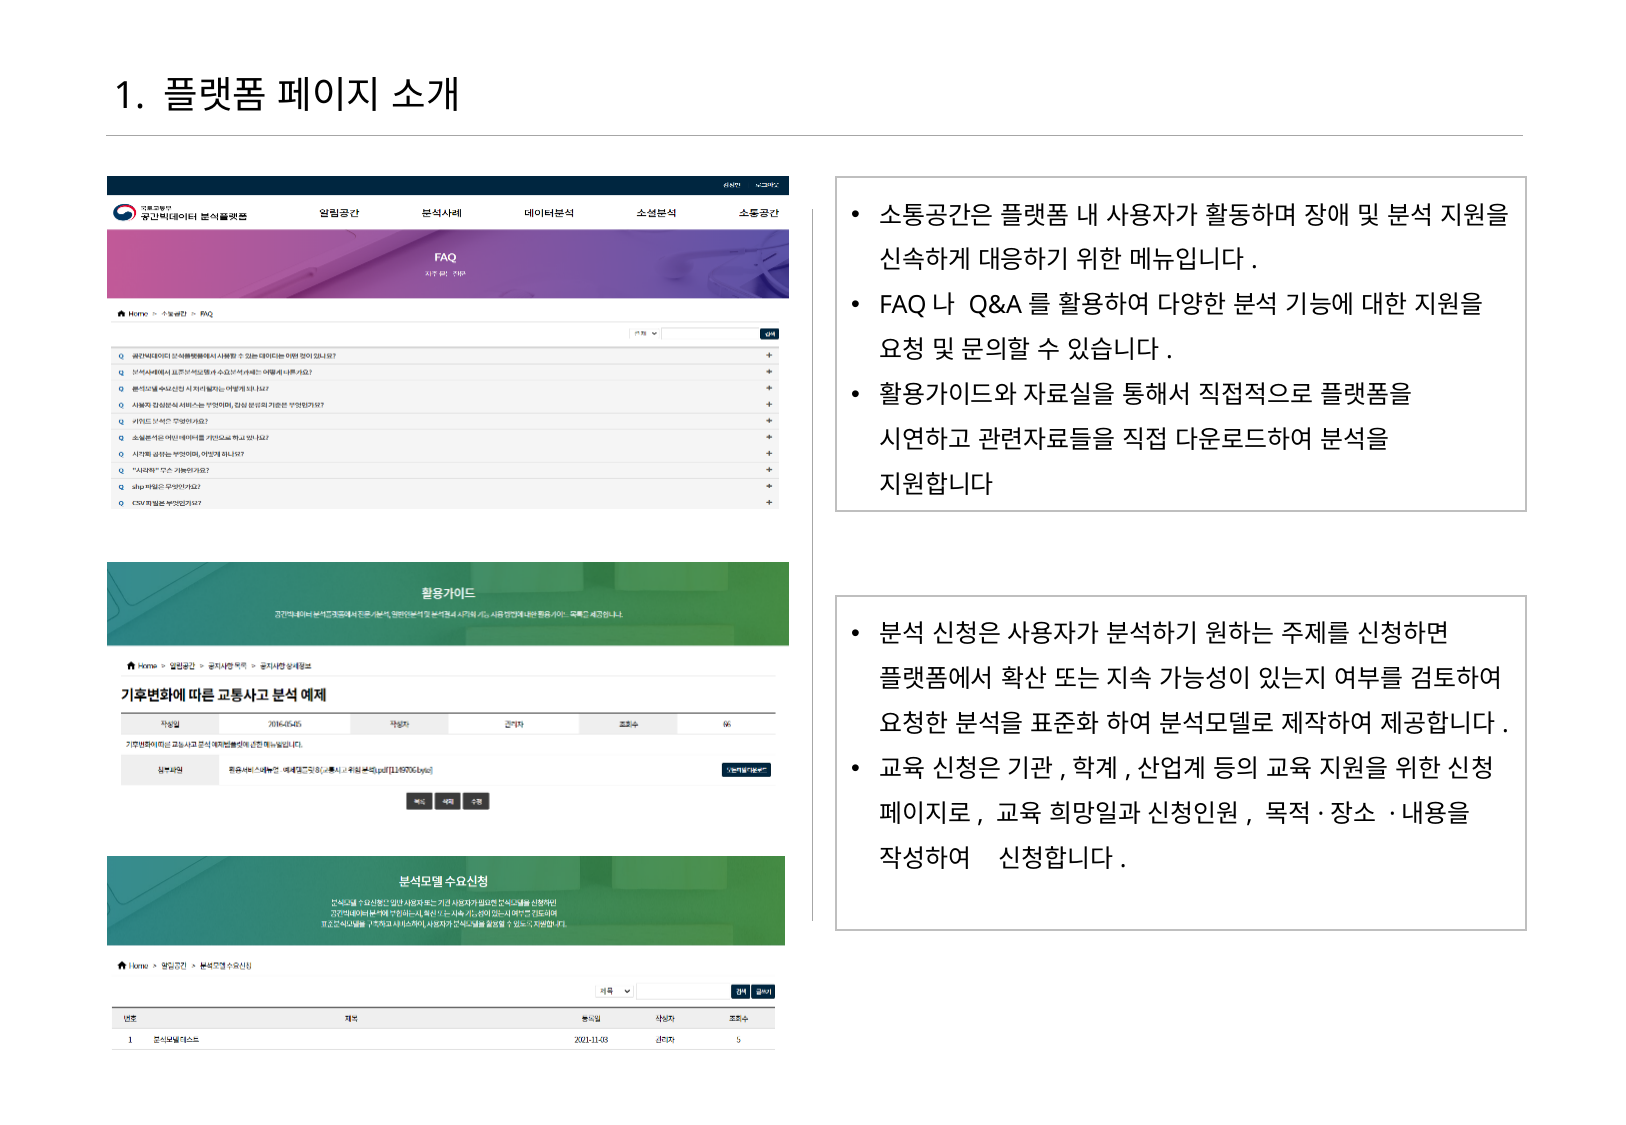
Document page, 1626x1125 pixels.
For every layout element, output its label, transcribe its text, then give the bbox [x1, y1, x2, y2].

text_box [107, 176, 789, 1053]
text_box 1. 플랫폼 페이지 소개 [98, 63, 594, 124]
text_box 소통공간은 플랫폼 내 사용자가 활동하며 장애 및 분석 지원을 신속하게 대응하기 위한 메뉴입니다. FAQ나 Q&A를 활용하여 다양한 분석 기능에 대한 지원을 요청 및 문의할 수 있습니다. 활용가이드와 자료실을 통해서 직접적으로 플랫폼을 시연하고 관련자료들을 직접 다운로드하여 분석을 지원합니다 [835, 176, 1527, 512]
text_box 분석 신청은 사용자가 분석하기 원하는 주제를 신청하면 플랫폼에서 확산 또는 지속 가능성이 있는지 여부를 검토하여 요청한 분석을 표준화 하여 분석모델로 제작하여 제공합니다. 교육 신청은 기관,학계,산업계 등의 교육 지원을 위한 신청 페이지로, 교육 희망일과 신청인원, 목적·장소 ·내용을 작성하여 신청합니다. [835, 595, 1527, 931]
